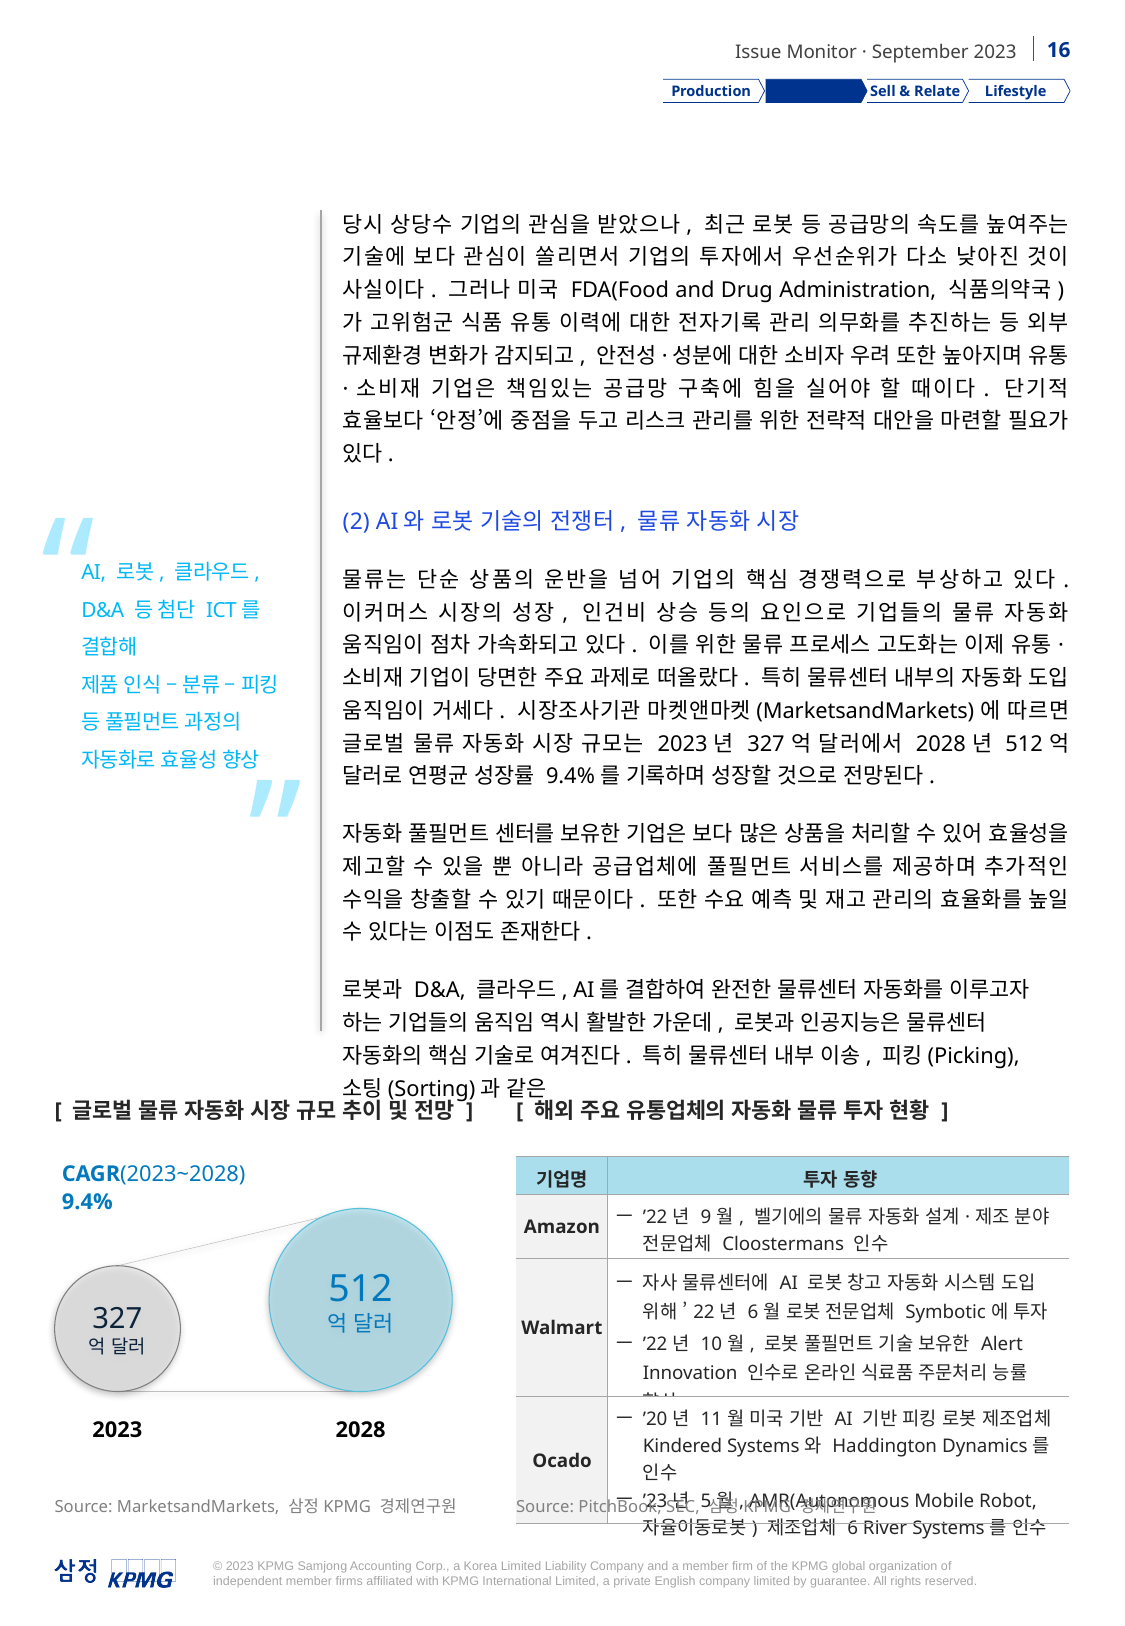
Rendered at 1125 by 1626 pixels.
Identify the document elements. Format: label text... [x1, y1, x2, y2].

table_cell ’20년 11월 미국 기반 AI 기반 피킹 로봇 제조업체 Kindered Systems와 Haddington Dynamics를 인수 ’23년 5월, AMR(Autonomous Mobile Robot, 자율이동로봇) 제조업체 6 River Systems를 인수 [608, 1397, 1069, 1523]
table_header 기업명 [516, 1157, 607, 1194]
table_cell Ocado [516, 1516, 607, 1523]
table_cell Walmart [516, 1259, 607, 1396]
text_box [662, 79, 1071, 103]
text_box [26, 467, 322, 831]
table_cell Amazon [516, 1195, 607, 1258]
table_cell Ocado [516, 1397, 607, 1477]
text_box CAGR(2023~2028) 9.4% [47, 1156, 343, 1222]
table_cell 자사 물류센터에 AI 로봇 창고 자동화 시스템 도입 위해 ’22년 6월 로봇 전문업체 Symbotic에 투자 ’22년 10월, 로봇 풀필먼트 기술 보유한 Alert Innovation 인수로 온라인 식료품 주문처리 능률 향상 [608, 1259, 1069, 1396]
text_box Source: MarketsandMarkets, 삼정KPMG 경제연구원 [54, 1477, 516, 1516]
table_cell ’22년 9월, 벨기에의 물류 자동화 설계·제조 분야 전문업체 Cloostermans 인수 [608, 1195, 1069, 1258]
text_box Source: PitchBook, SEC, 삼정KPMG 경제연구원 [516, 1477, 920, 1516]
text_box [ 해외 주요 유통업체의 자동화 물류 투자 현황 ] [516, 1072, 1024, 1148]
text_box 2023 [68, 1408, 167, 1449]
picture [54, 1559, 176, 1588]
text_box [54, 1208, 453, 1392]
text_box 2028 [311, 1408, 410, 1449]
text_box 당시 상당수 기업의 관심을 받았으나, 최근 로봇 등 공급망의 속도를 높여주는 기술에 보다 관심이 쏠리면서 기업의 투자에서 우선순위가 다소 낮아진 것이 사실이다. 그러나 미국 FDA(Food and Drug Administration, 식품의약국)가 고위험군 식품 유통 이력에 대한 전자기록 관리 의무화를 추진하는 등 외부 규제환경 변화가 감지되고, 안전성·성분에 대한 소비자 우려 또한 높아지며 유통·소비재 기업은 책임있는 공급망 구축에 힘을 실어야 할 때이다. 단기적 효율보다 ‘안정’에 중점을 두고 리스크 관리를 위한 전략적 대안을 마련할 필요가 있다. (2) AI와 로봇 기술의 전쟁터, 물류 자동화 시장 물류는 단순 상품의 운반을 넘어 기업의 핵심 경쟁력으로 부상하고 있다. 이커머스 시장의 성장, 인건비 상승 등의 요인으로 기업들의 물류 자동화 움직임이 점차 가속화되고 있다. 이를 위한 물류 프로세스 고도화는 이제 유통·소비재 기업이 당면한 주요 과제로 떠올랐다. 특히 물류센터 내부의 자동화 도입 움직임이 거세다. 시장조사기관 마켓앤마켓(MarketsandMarkets)에 따르면 글로벌 물류 자동화 시장 규모는 2023년 327억 달러에서 2028년 512억 달러로 연평균 성장률 9.4%를 기록하며 성장할 것으로 전망된다. 자동화 풀필먼트 센터를 보유한 기업은 보다 많은 상품을 처리할 수 있어 효율성을 제고할 수 있을 뿐 아니라 공급업체에 풀필먼트 서비스를 제공하며 추가적인 수익을 창출할 수 있기 때문이다. 또한 수요 예측 및 재고 관리의 효율화를 높일 수 있다는 이점도 존재한다. 로봇과 D&A, 클라우드, AI를 결합하여 완전한 물류센터 자동화를 이루고자 하는 기업들의 움직임 역시 활발한 가운데, 로봇과 인공지능은 물류센터 자동화의 핵심 기술로 여겨진다. 특히 물류센터 내부 이송, 피킹(Picking), 소팅(Sorting)과 같은 [342, 203, 1070, 1516]
table_header 투자 동향 [608, 1157, 1069, 1194]
text_box [ 글로벌 물류 자동화 시장 규모 추이 및 전망 ] [54, 1072, 516, 1148]
